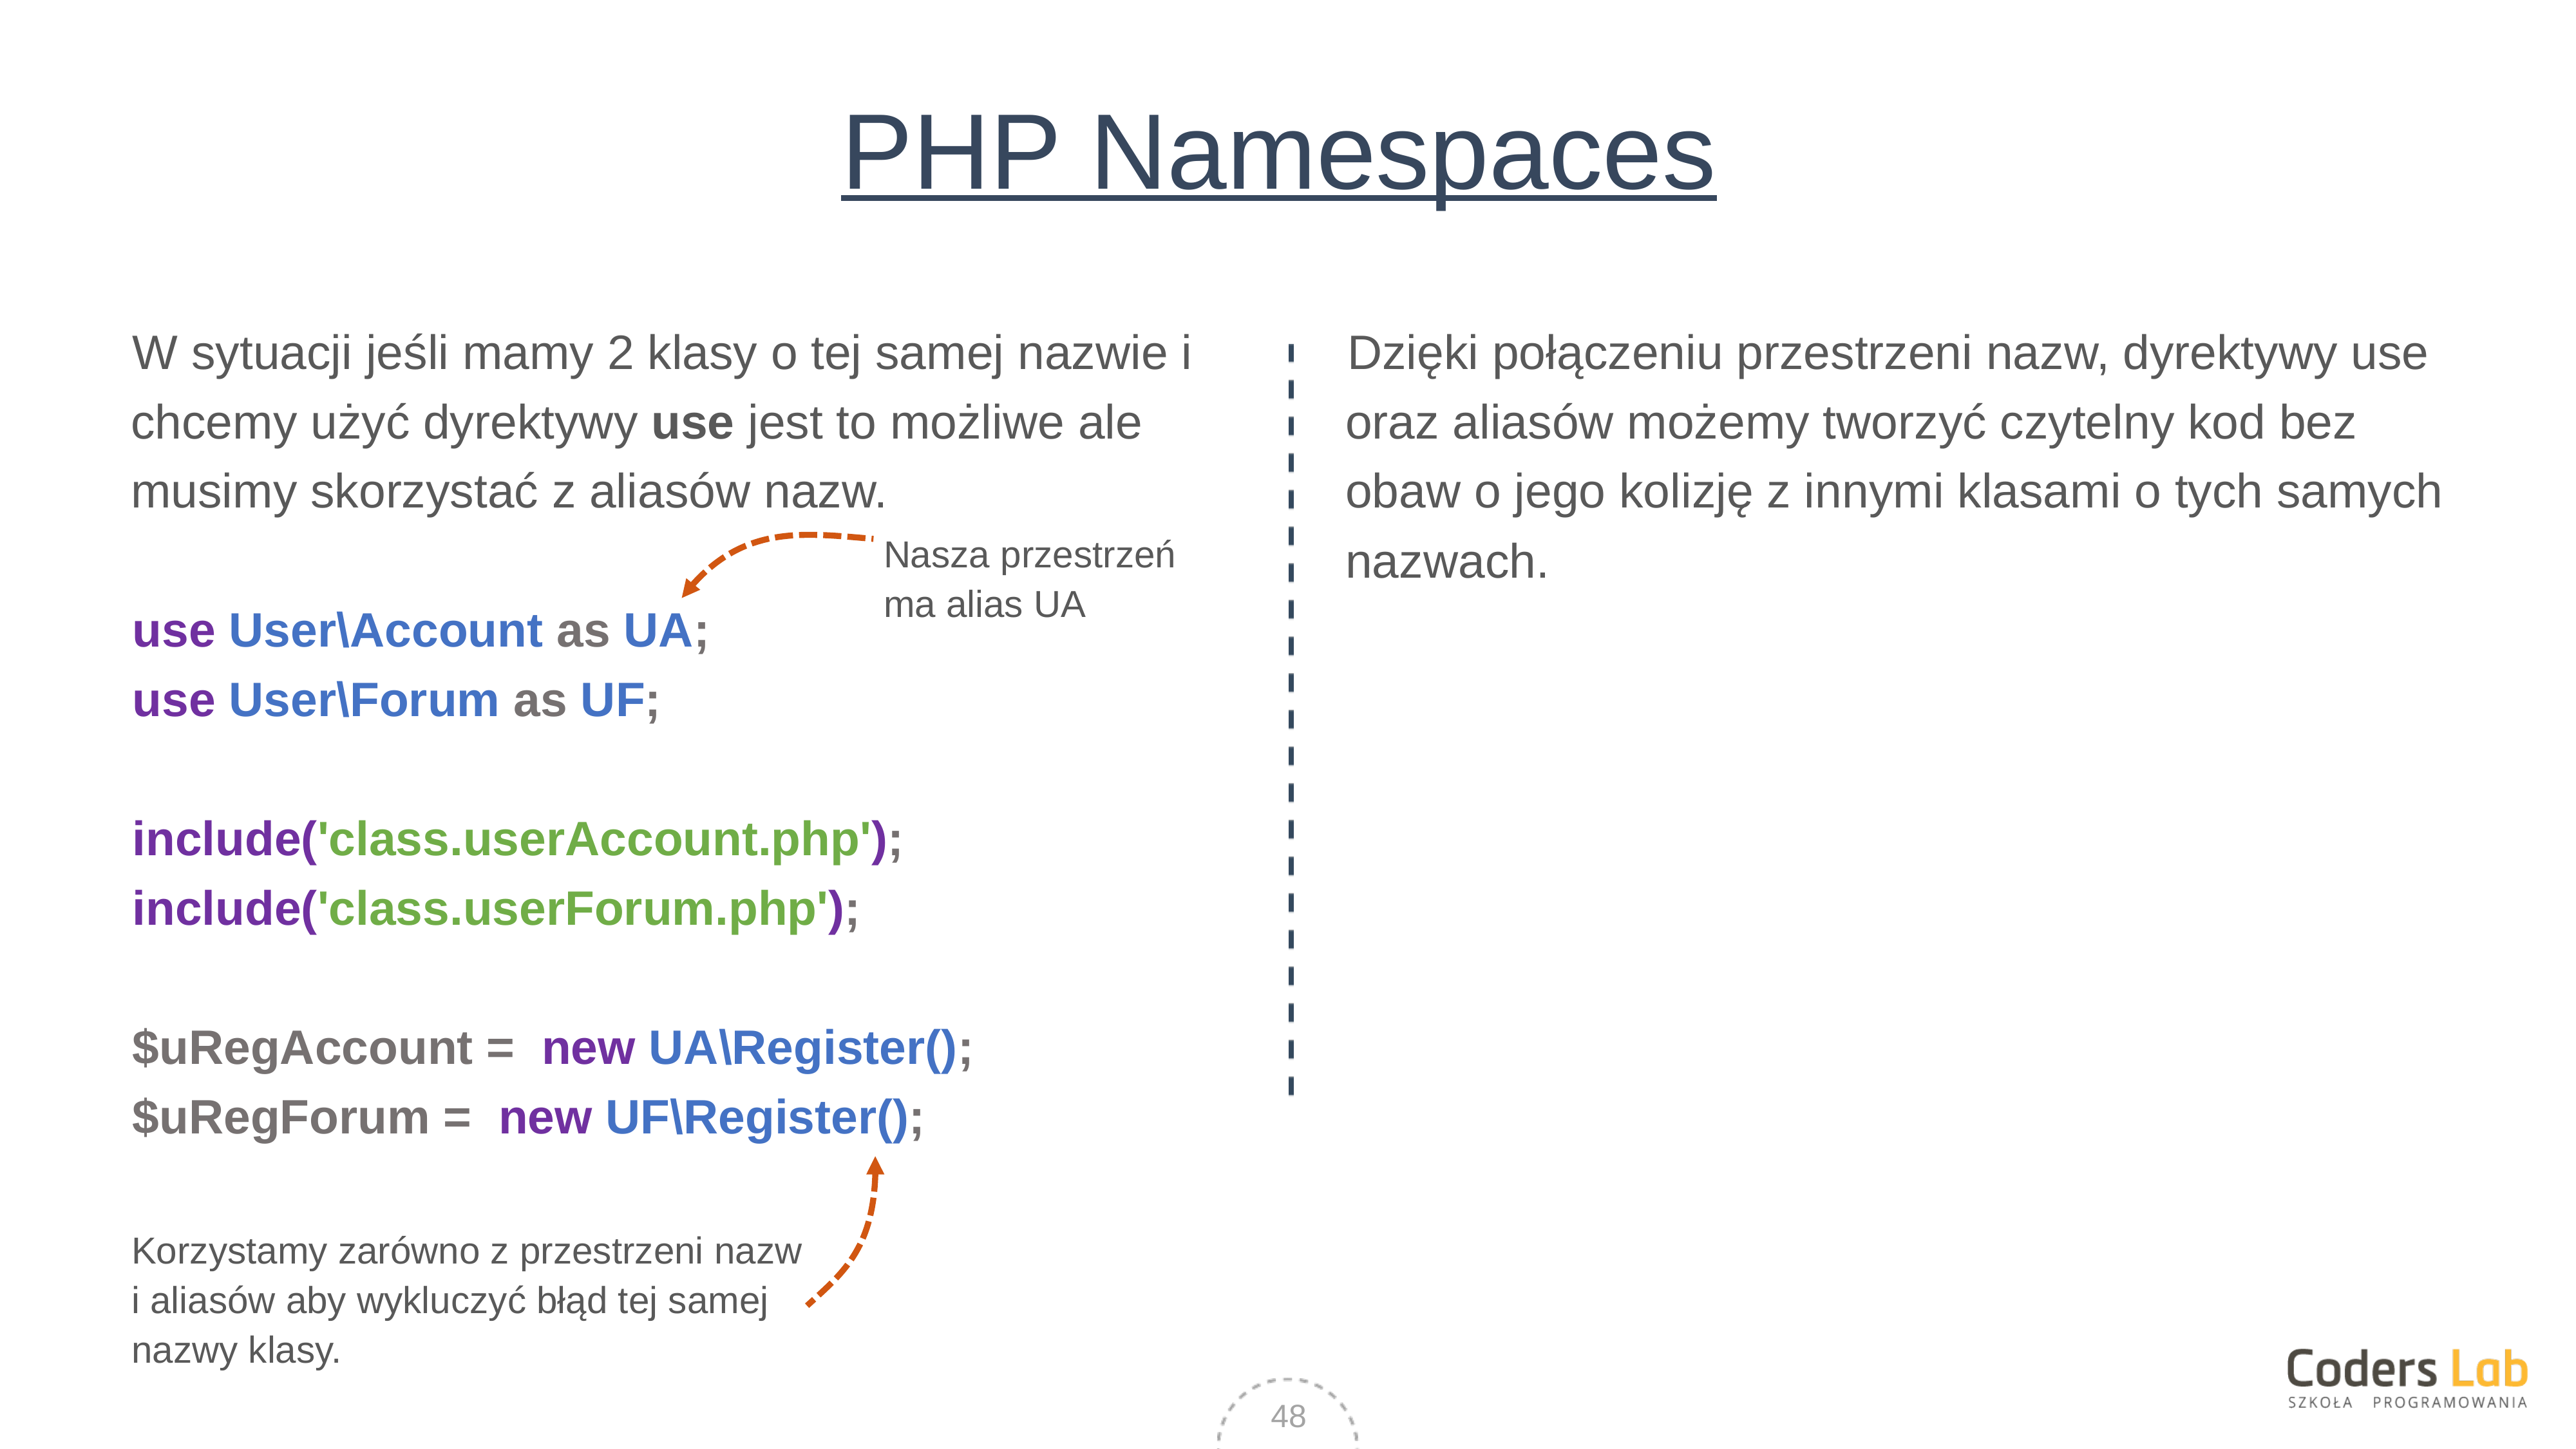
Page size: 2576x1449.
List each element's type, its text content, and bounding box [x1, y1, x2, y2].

picture [1217, 1378, 1359, 1449]
slide_number 48 [1266, 1395, 1311, 1444]
text_box [871, 1156, 880, 1168]
text_box [680, 527, 869, 678]
text_box Dzięki połączeniu przestrzeni nazw, dyrektywy use oraz aliasów możemy tworzyć czytelny kod bez obaw o jego kolizję z innymi klasami o tych samych nazwach. [1336, 304, 2461, 592]
title PHP Namespaces [290, 77, 2269, 208]
text_box Korzystamy zarówno z przestrzeni nazw i aliasów aby wykluczyć błąd tej samej nazwy klasy. [121, 1222, 845, 1371]
picture [1288, 344, 1294, 1103]
picture [2282, 1340, 2533, 1421]
text_box [793, 1140, 871, 1305]
text_box W sytuacji jeśli mamy 2 klasy o tej samej nazwie i chcemy użyć dyrektywy use jest to możliwe ale musimy skorzystać z aliasów nazw. use User\Account as UA; use User\Forum as UF; include('class.userAccount.php'); include('class.userForum.php'); $uRegAccount = new UA\Register(); $uRegForum = new UF\Register(); [121, 304, 1247, 1218]
text_box Nasza przestrzeń ma alias UA [873, 526, 1214, 625]
